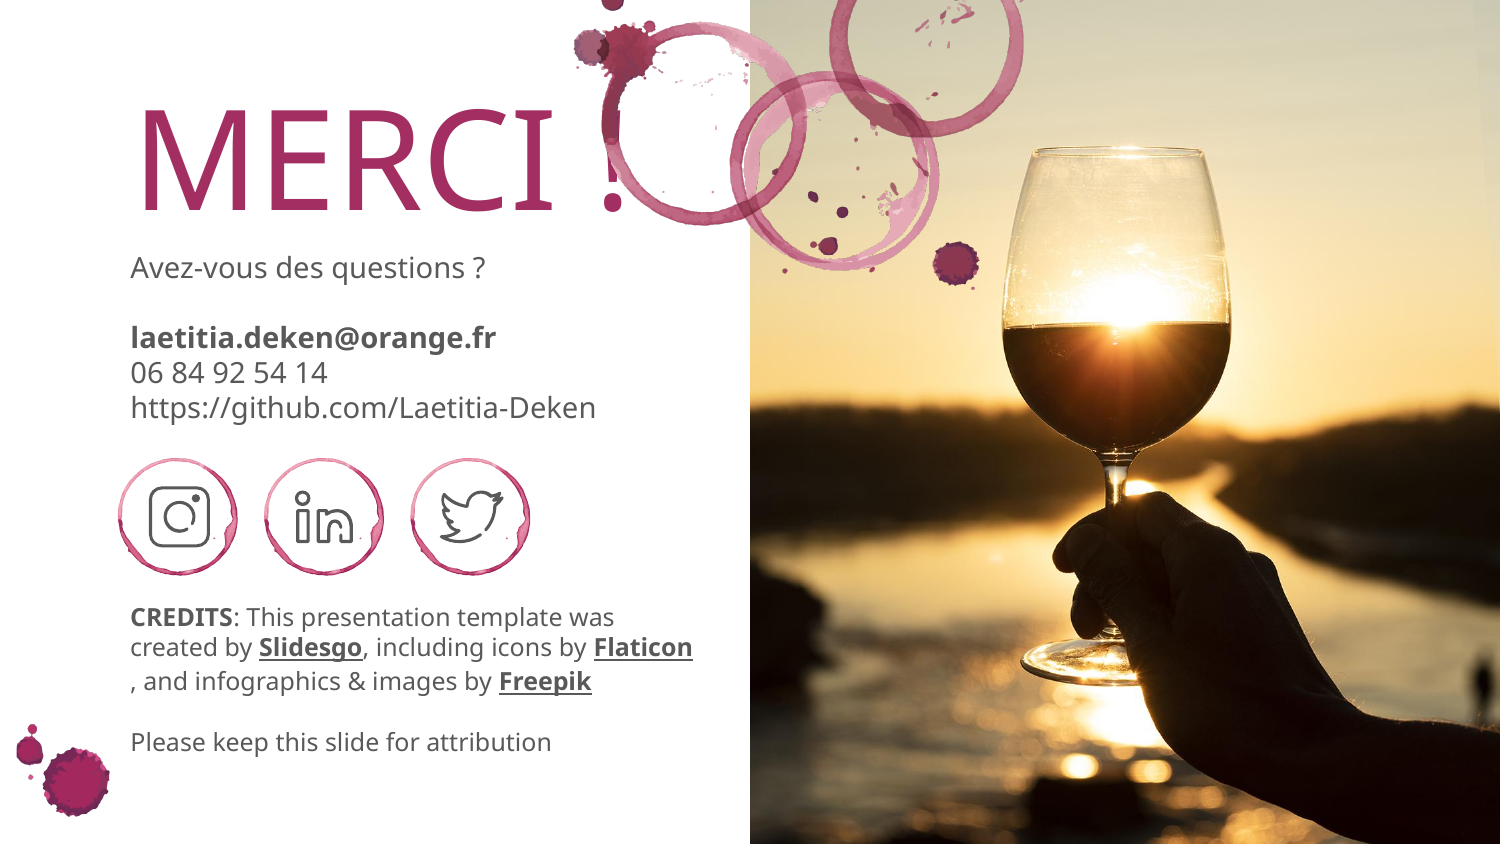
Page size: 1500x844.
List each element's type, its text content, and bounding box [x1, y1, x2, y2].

picture [573, 0, 1500, 844]
subtitle Please keep this slide for attribution [115, 711, 617, 754]
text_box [263, 457, 385, 576]
subtitle Avez-vous des questions ? laetitia.deken@orange.fr 06 84 92 54 14 https://github.com/Laetitia-Deken [115, 234, 710, 438]
picture [16, 724, 110, 817]
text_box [409, 457, 531, 576]
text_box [117, 457, 238, 576]
title MERCI ! [116, 55, 568, 227]
